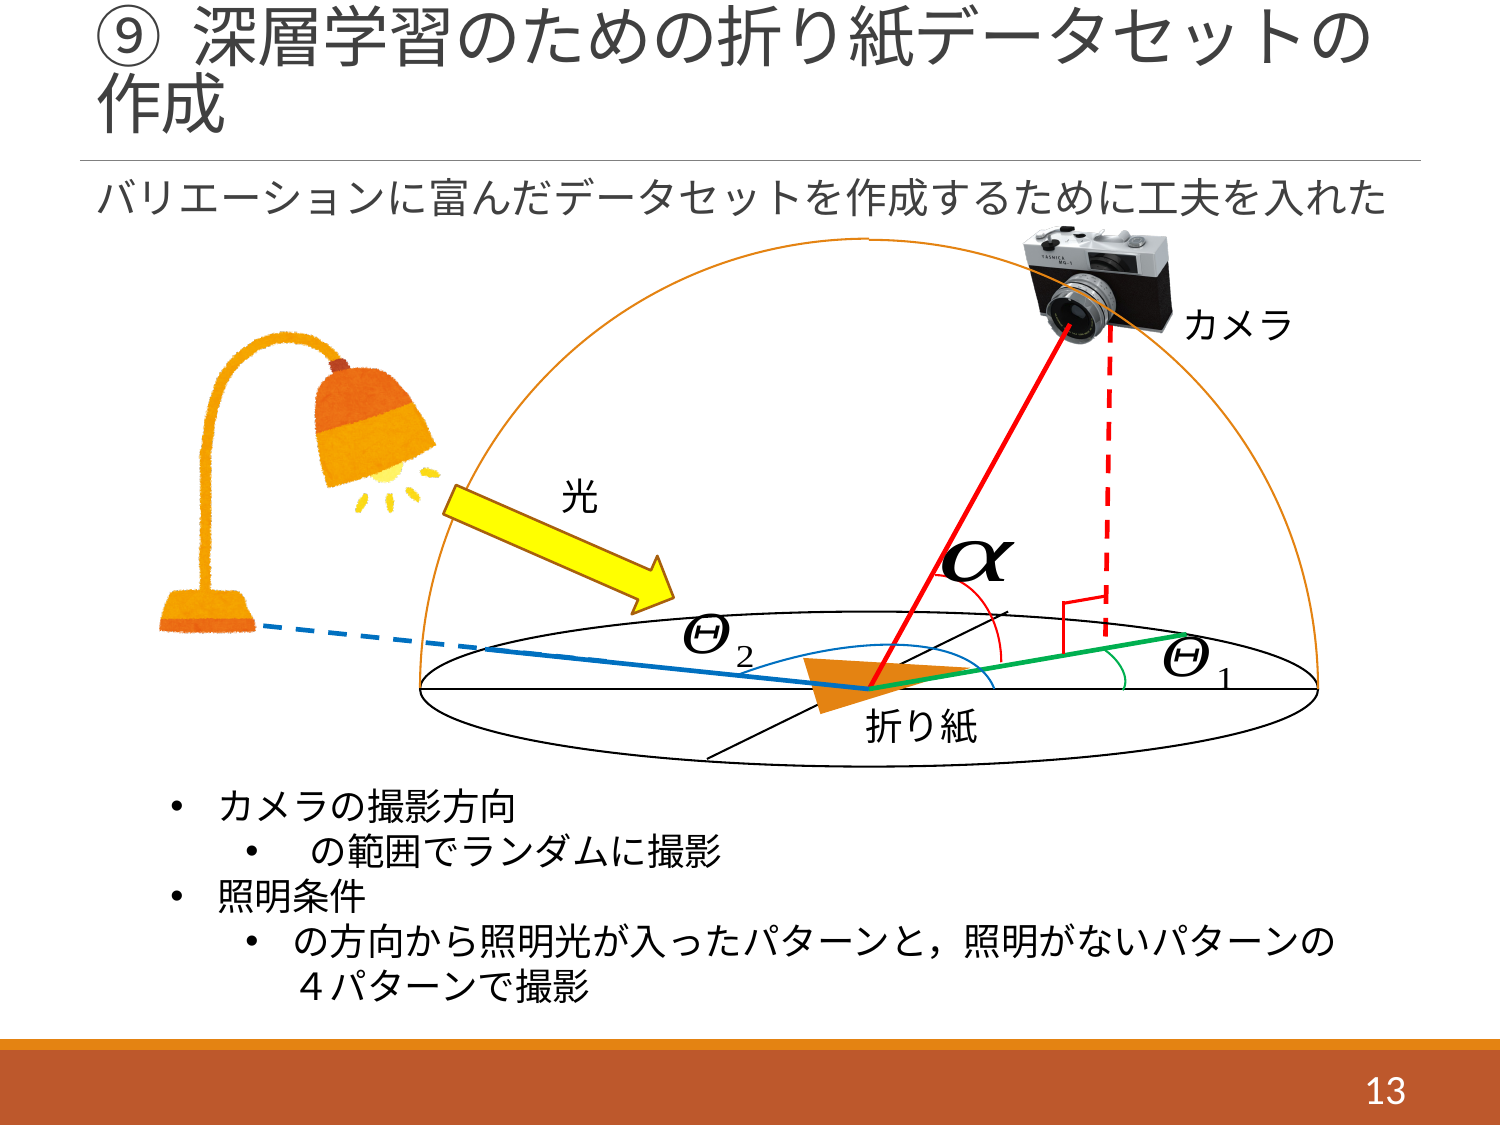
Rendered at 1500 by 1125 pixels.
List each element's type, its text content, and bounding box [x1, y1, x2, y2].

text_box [155, 210, 1319, 1125]
slide_number 13 [1328, 1057, 1422, 1118]
picture [1105, 199, 1175, 210]
title ⑨ 深層学習のための折り紙データセットの作成 [80, 35, 1422, 150]
list バリエーションに富んだデータセットを作成するために工夫を入れた [80, 170, 1422, 1018]
